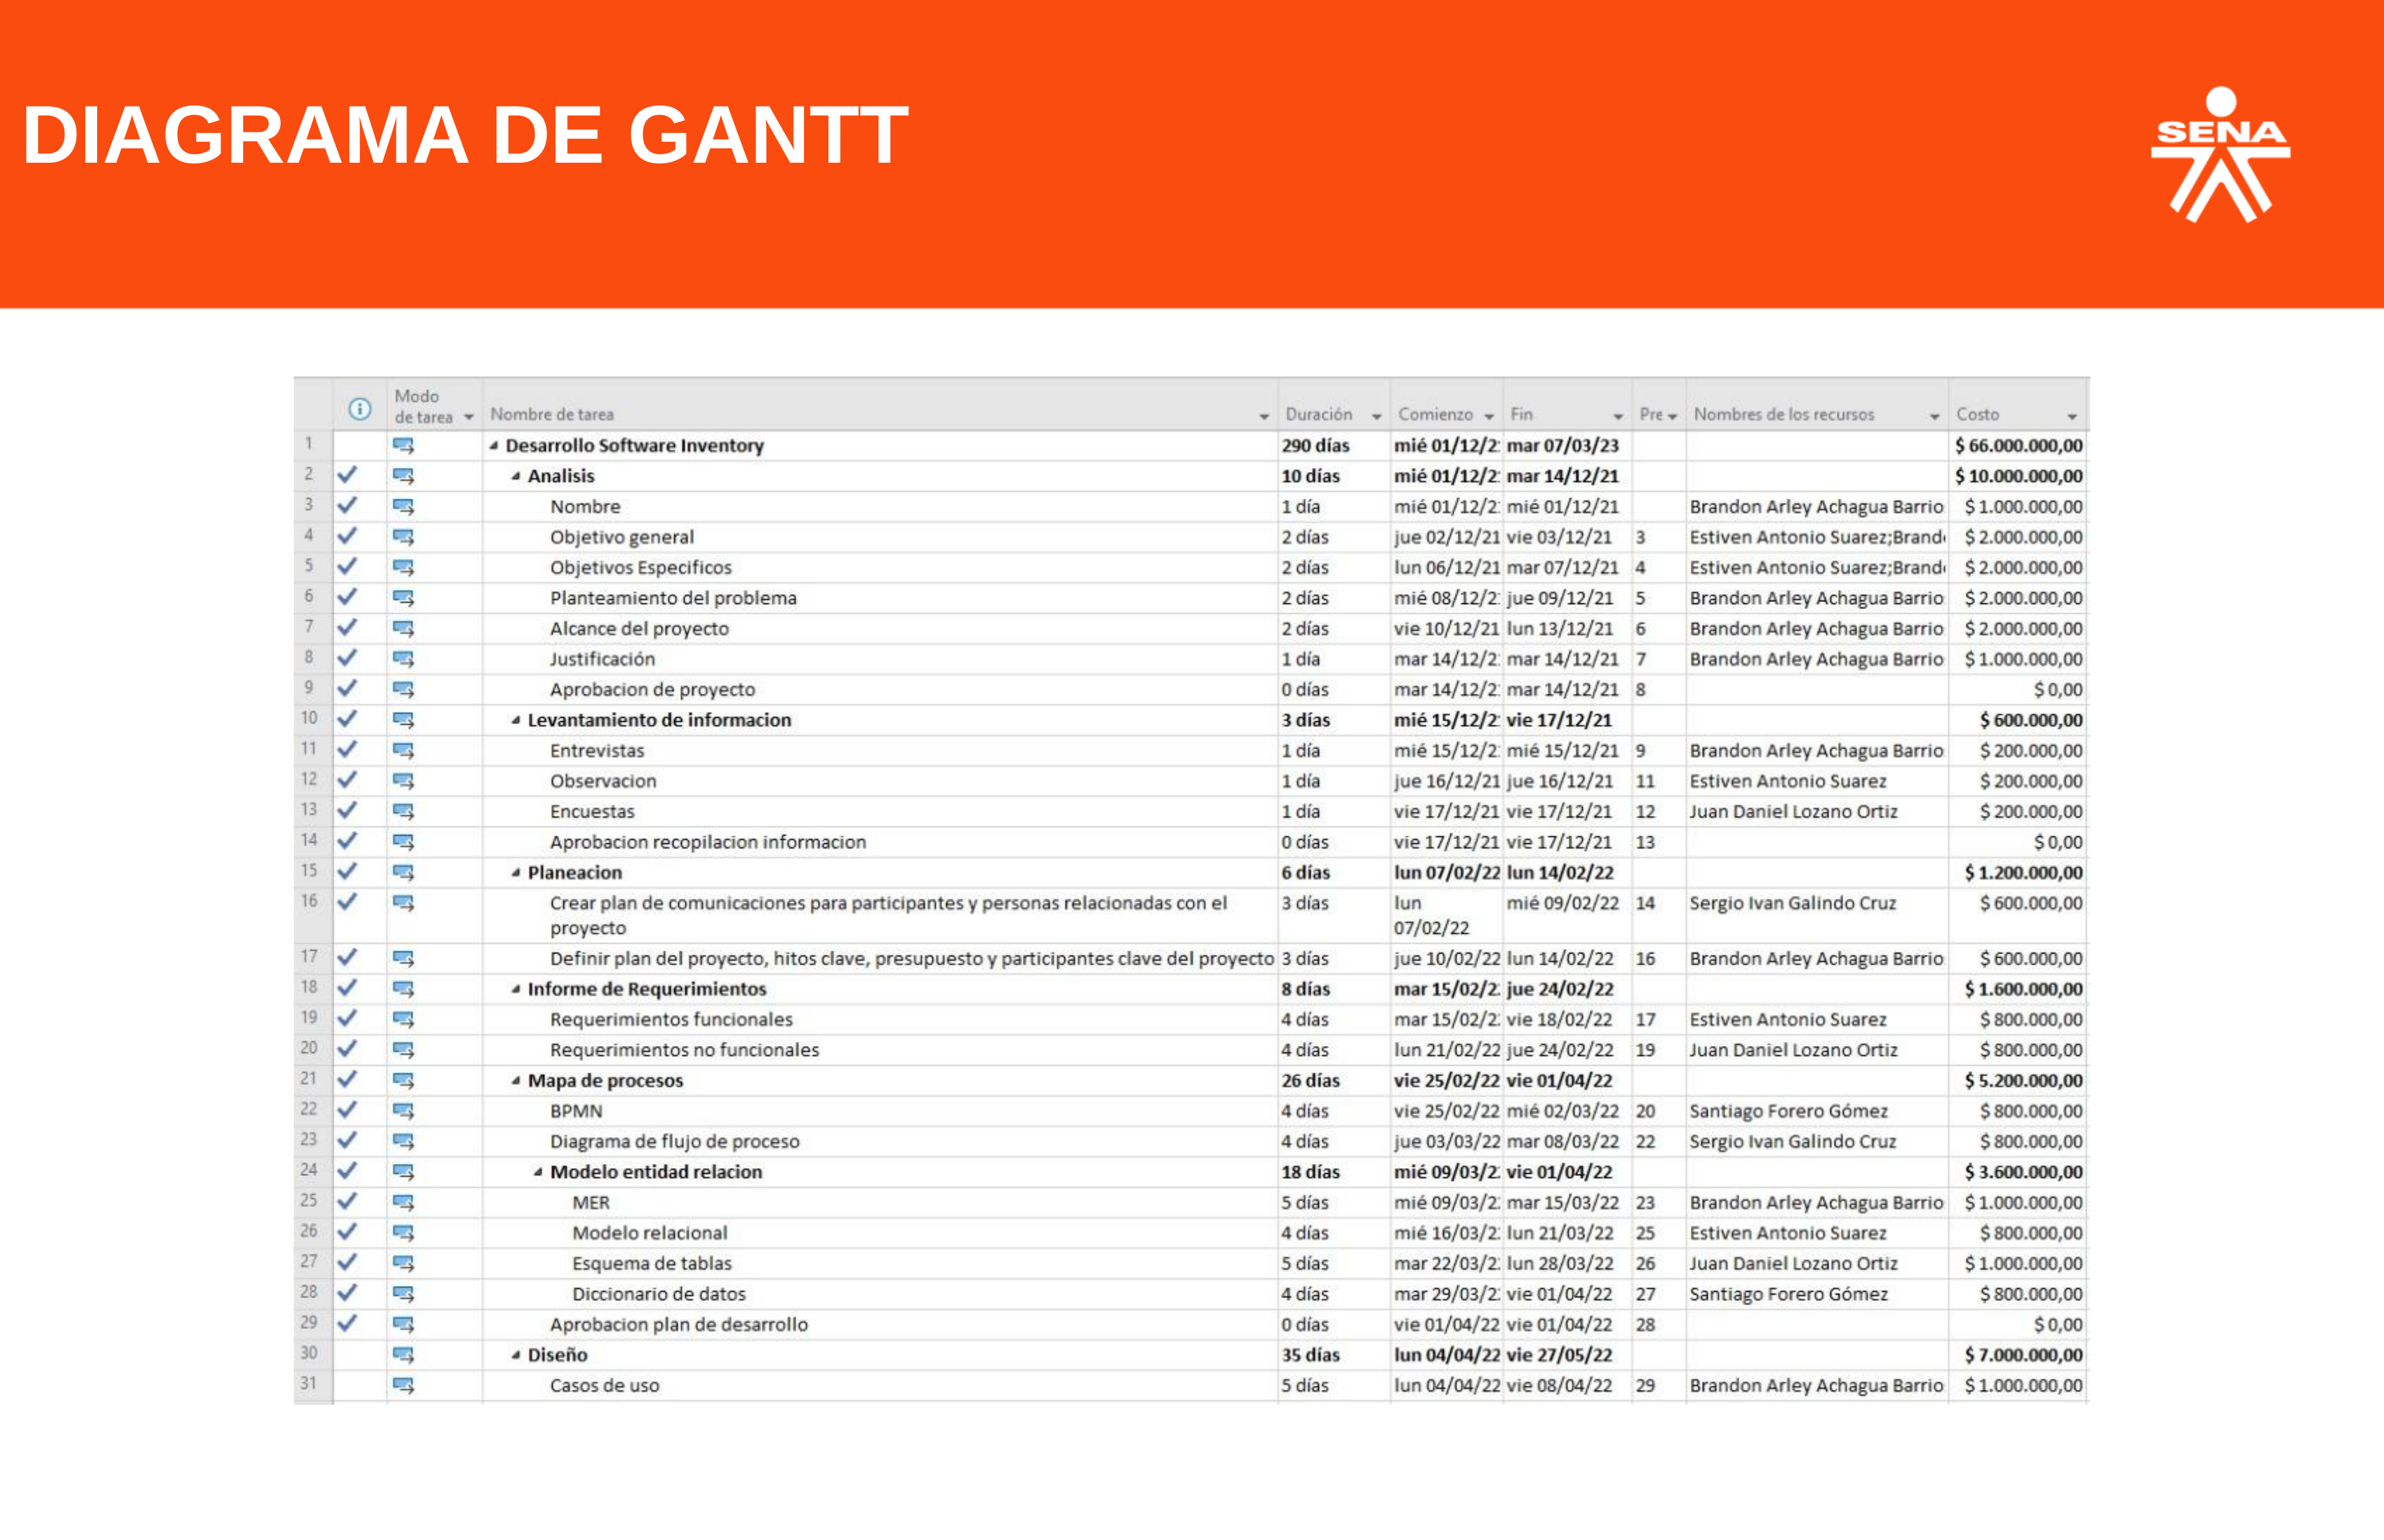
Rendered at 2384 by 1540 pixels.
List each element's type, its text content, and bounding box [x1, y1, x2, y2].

picture [0, 0, 2384, 1540]
text_box DIAGRAMA DE GANTT [12, 76, 1259, 184]
